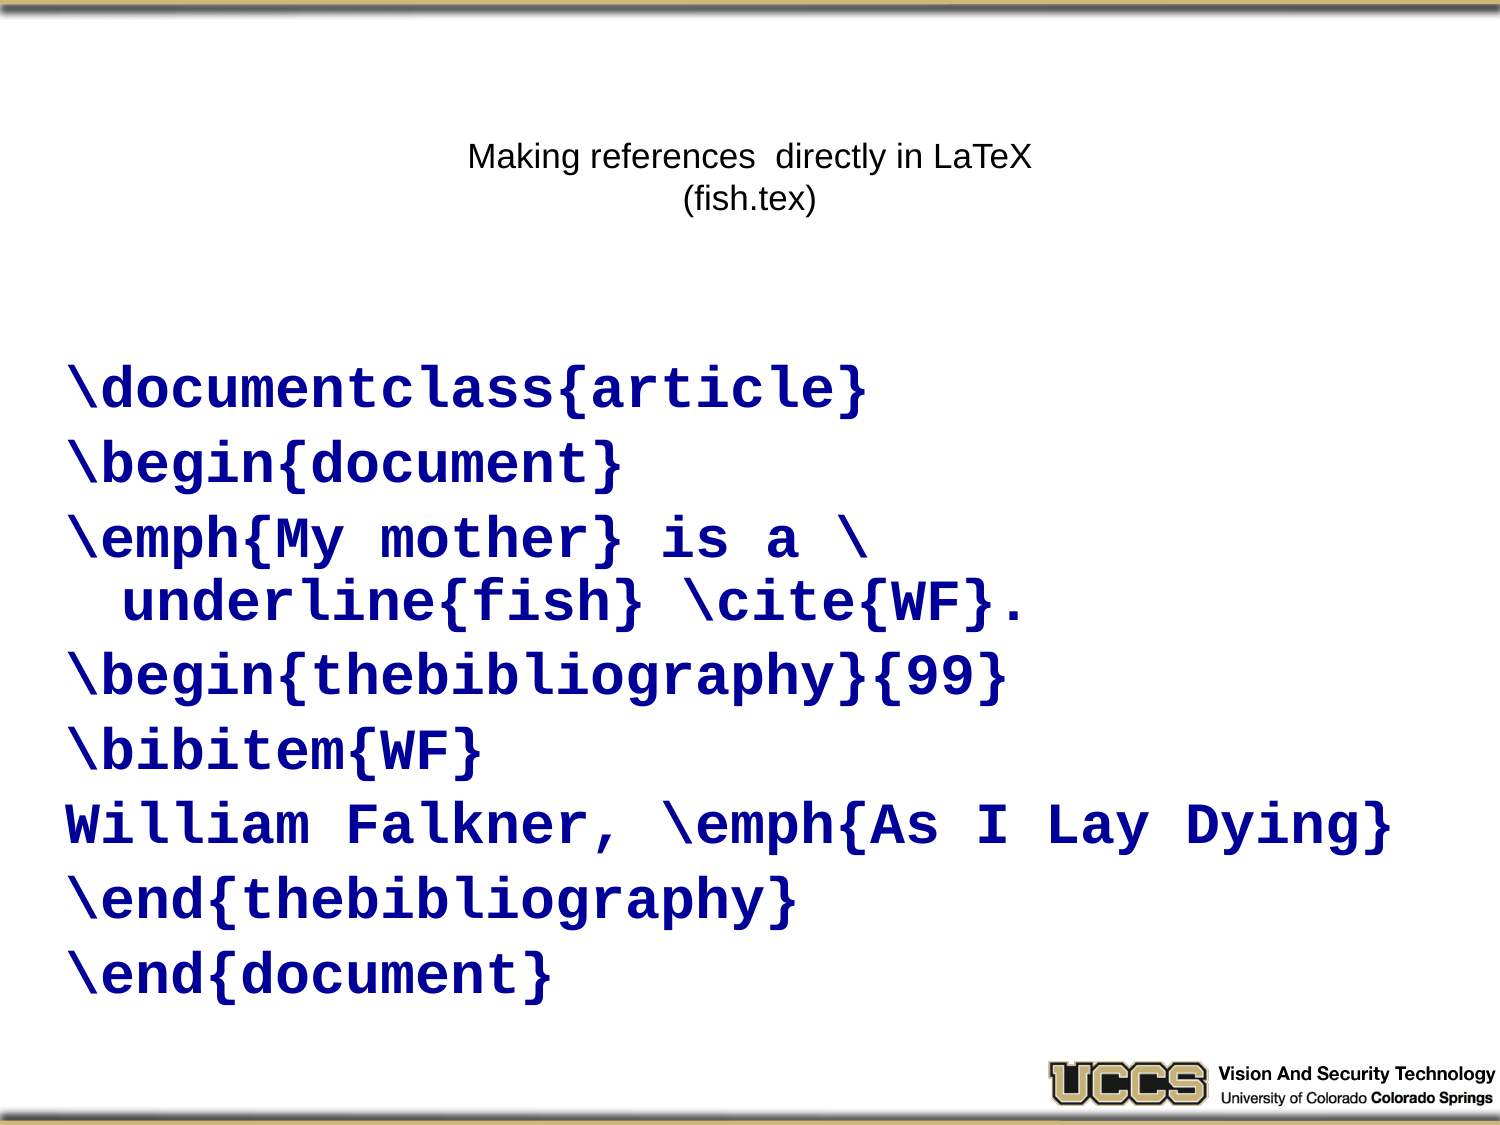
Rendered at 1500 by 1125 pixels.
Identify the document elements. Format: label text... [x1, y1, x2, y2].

picture [1039, 1053, 1500, 1116]
title Making references directly in LaTeX (fish.tex) [50, 125, 1450, 225]
list \documentclass{article} \begin{document} \emph{My mother} is a \underline{fish} \cite{WF}. \begin{thebibliography}{99} \bibitem{WF} William Falkner, \emph{As I Lay Dying} \end{thebibliography} \end{document} [50, 350, 1463, 1025]
